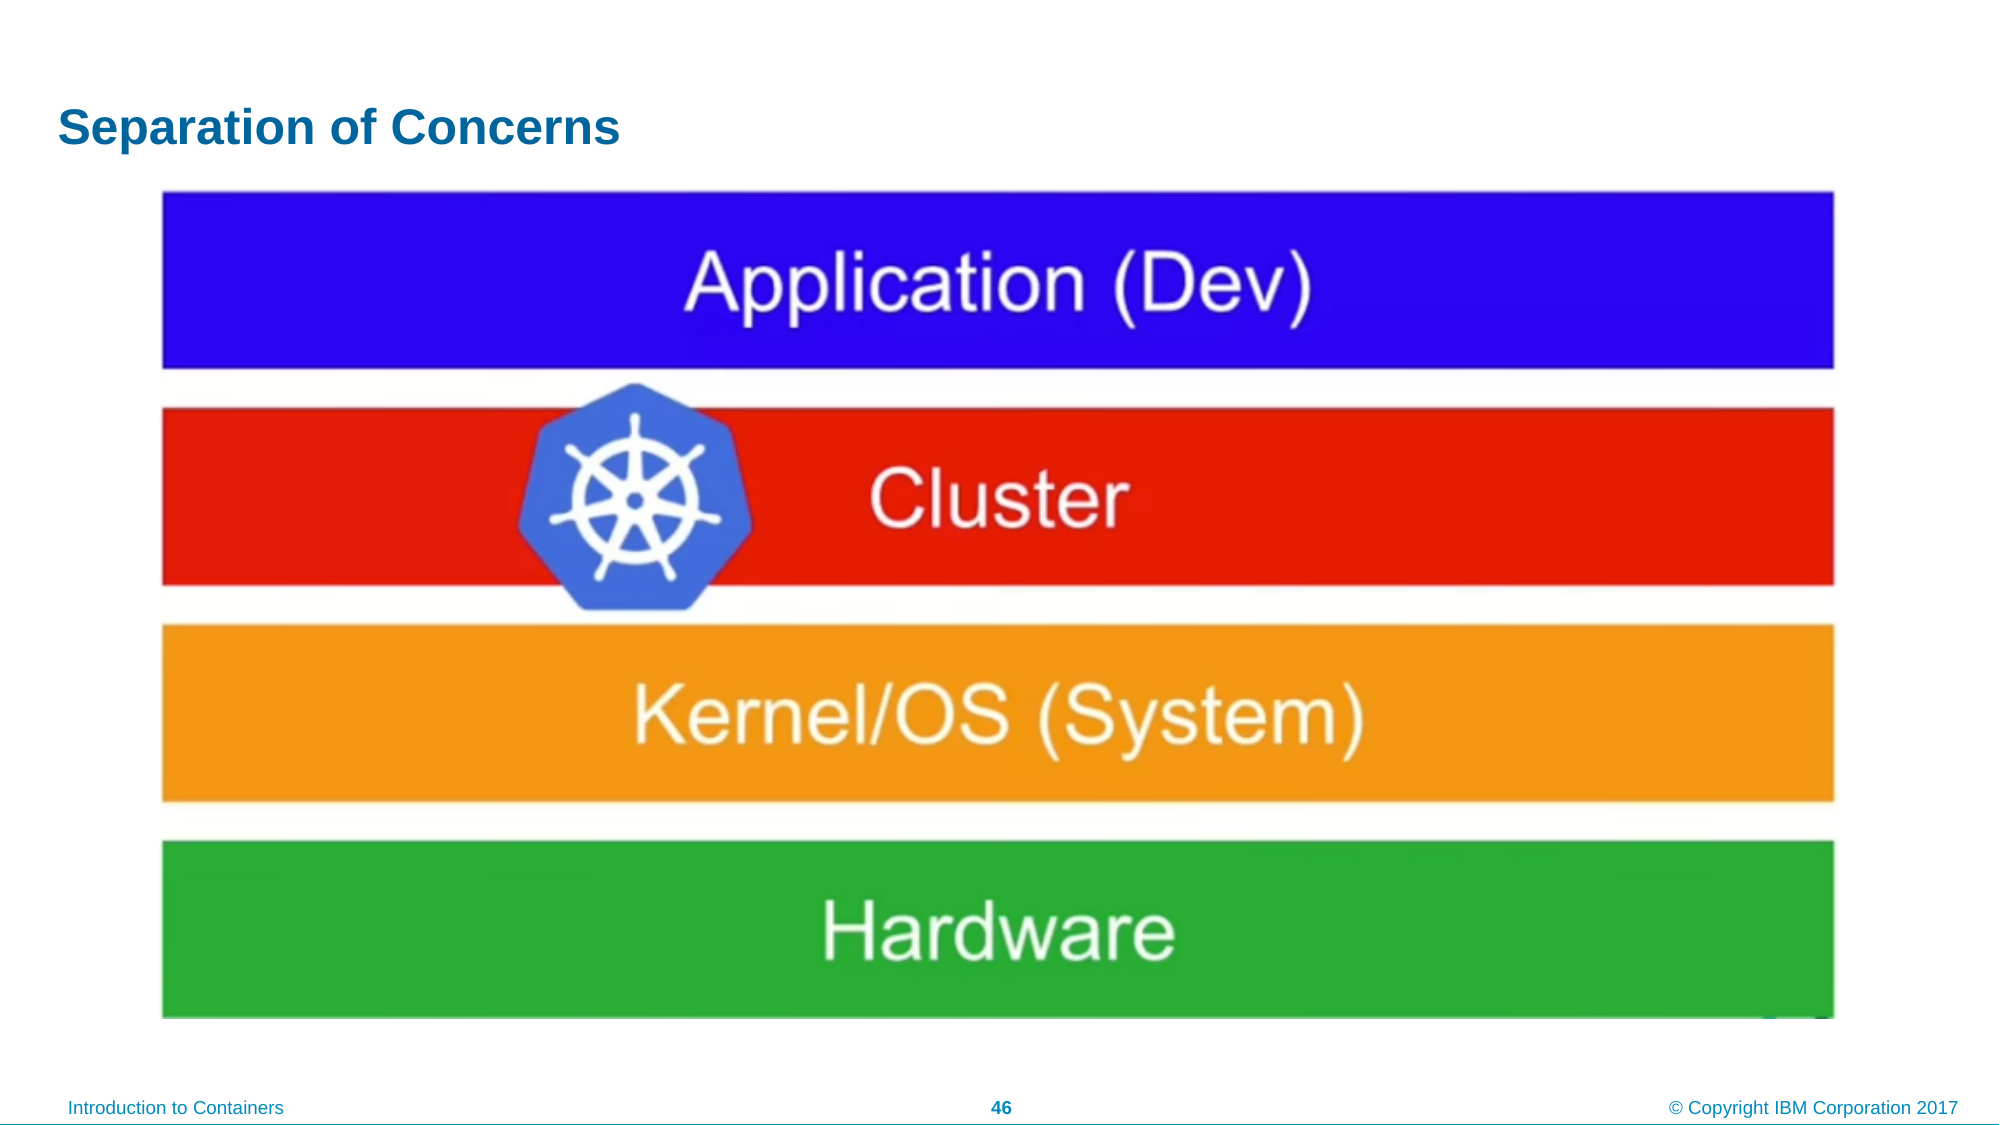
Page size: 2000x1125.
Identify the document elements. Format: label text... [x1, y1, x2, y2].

footer © Copyright IBM Corporation 2017 [1658, 1096, 1974, 1125]
title Separation of Concerns [42, 90, 1978, 166]
picture [159, 186, 1838, 1019]
slide_number 46 [914, 1096, 1096, 1124]
